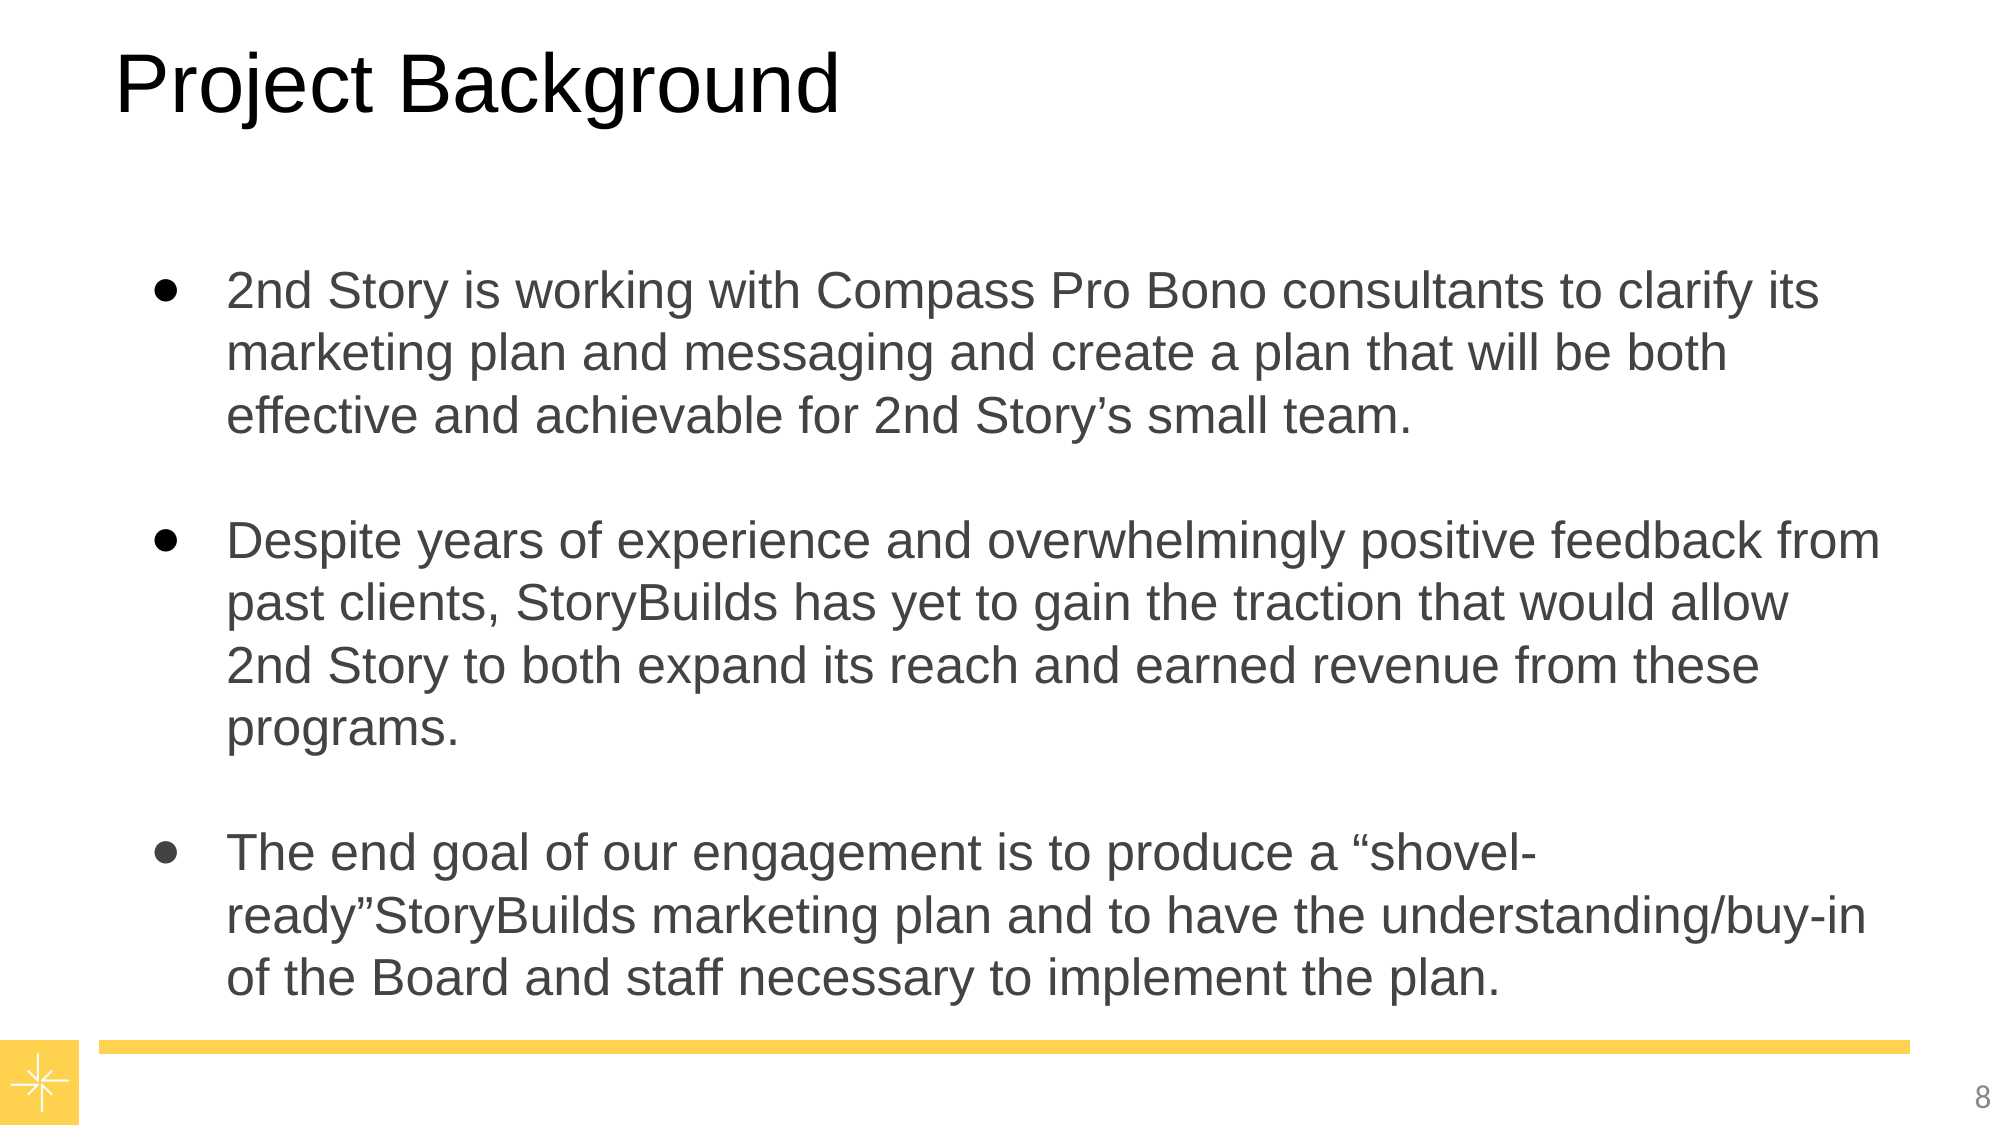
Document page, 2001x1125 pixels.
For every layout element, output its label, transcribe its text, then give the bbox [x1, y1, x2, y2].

picture [99, 1040, 1910, 1054]
slide_number ‹#› [1544, 1065, 2000, 1125]
list 2nd Story is working with Compass Pro Bono consultants to clarify its marketing plan and messaging and create a plan that will be both effective and achievable for 2nd Story’s small team. Despite years of experience and overwhelmingly positive feedback from past clients, StoryBuilds has yet to gain the traction that would allow 2nd Story to both expand its reach and earned revenue from these programs. The end goal of our engagement is to produce a “shovel-ready”StoryBuilds marketing plan and to have the understanding/buy-in of the Board and staff necessary to implement the plan. [106, 262, 1910, 1000]
picture [0, 1040, 79, 1125]
title Project Background [99, 0, 1900, 167]
